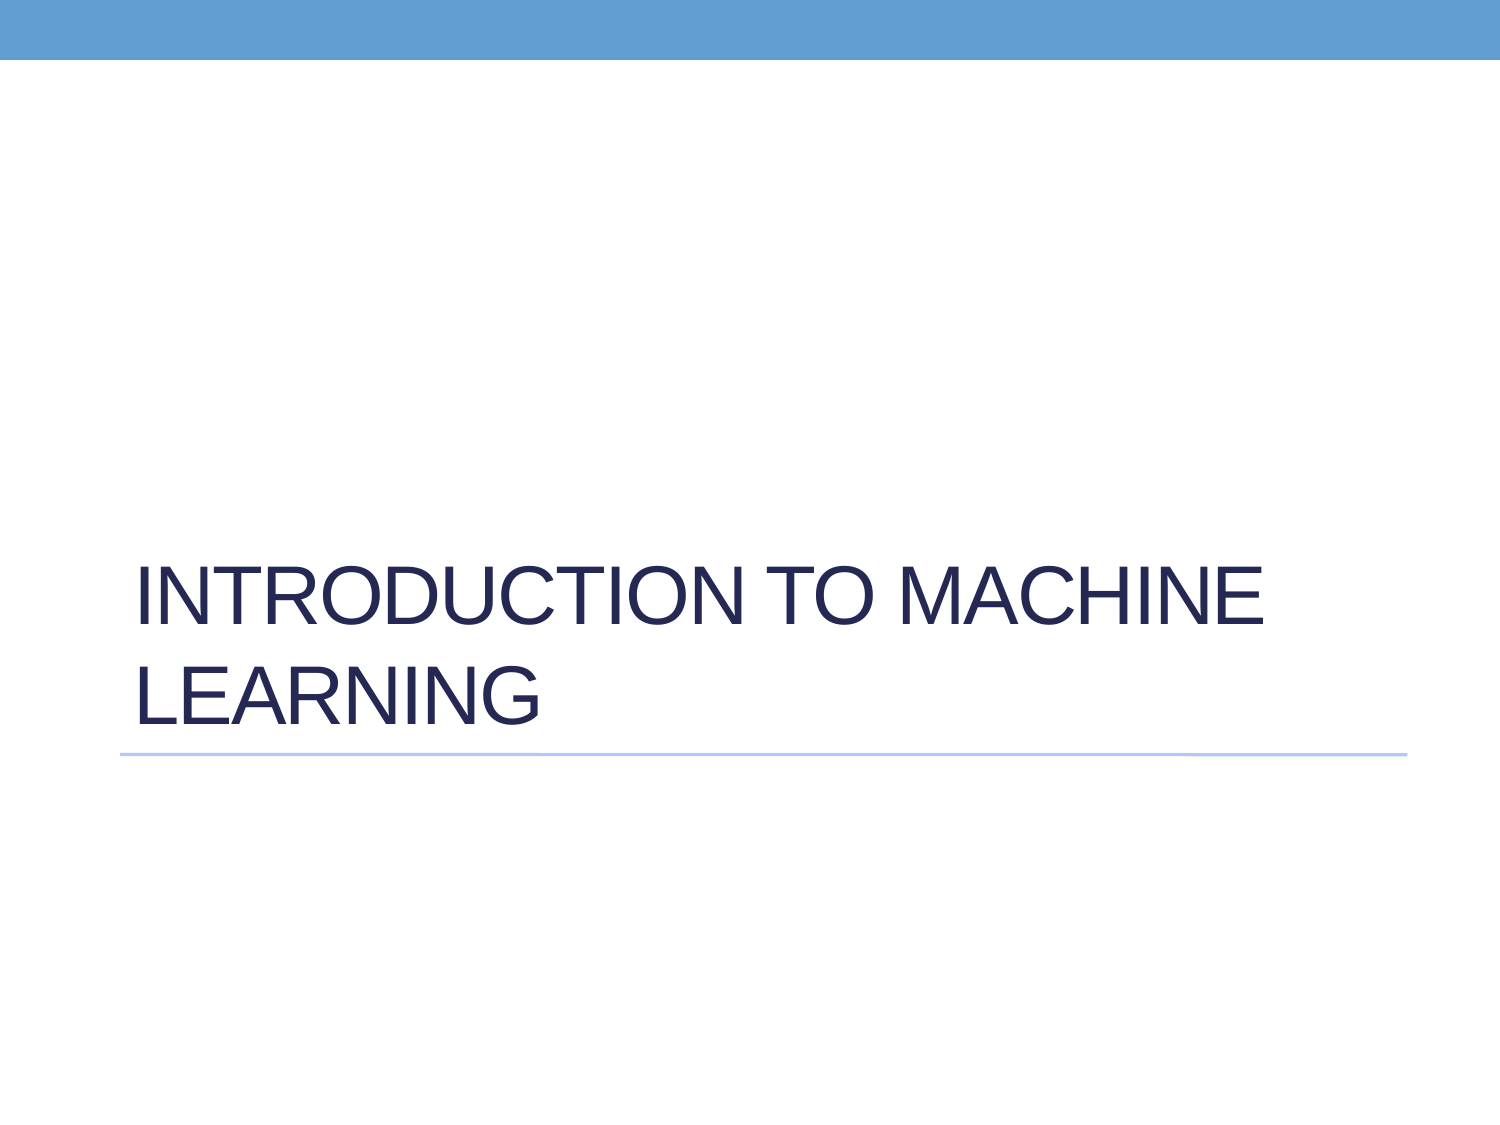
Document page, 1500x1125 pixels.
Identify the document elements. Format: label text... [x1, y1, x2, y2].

title Introduction TO Machine LEARNING [118, 387, 1394, 749]
